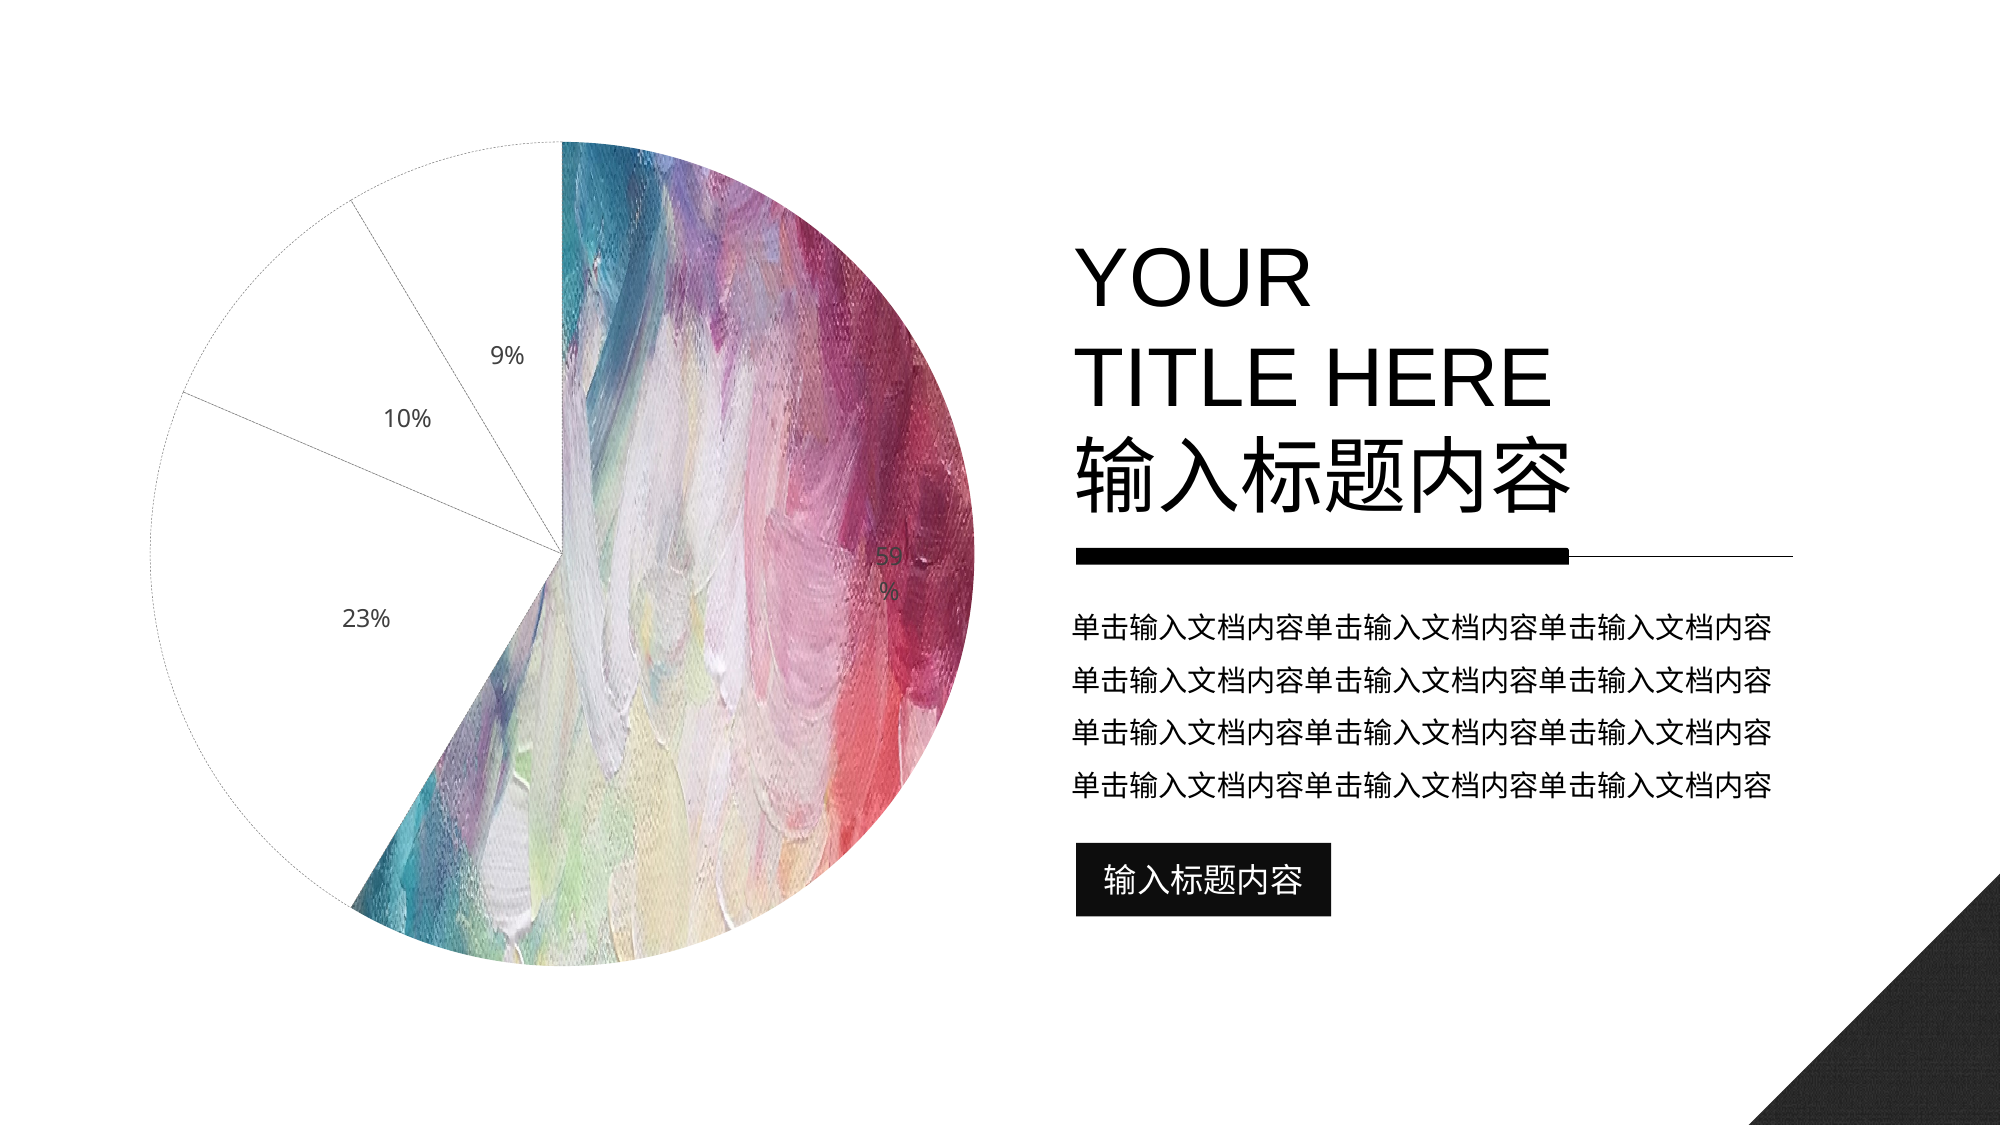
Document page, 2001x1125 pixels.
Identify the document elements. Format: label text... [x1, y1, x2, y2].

text_box YOUR TITLE HERE 输入标题内容 [1075, 215, 1589, 531]
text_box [1076, 842, 1332, 917]
chart [100, 124, 1075, 984]
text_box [1076, 547, 1793, 565]
text_box 单击输入文档内容单击输入文档内容单击输入文档内容单击输入文档内容单击输入文档内容单击输入文档内容单击输入文档内容单击输入文档内容单击输入文档内容单击输入文档内容单击输入文档内容单击输入文档内容 [1075, 584, 1793, 810]
text_box [1747, 872, 2000, 1125]
